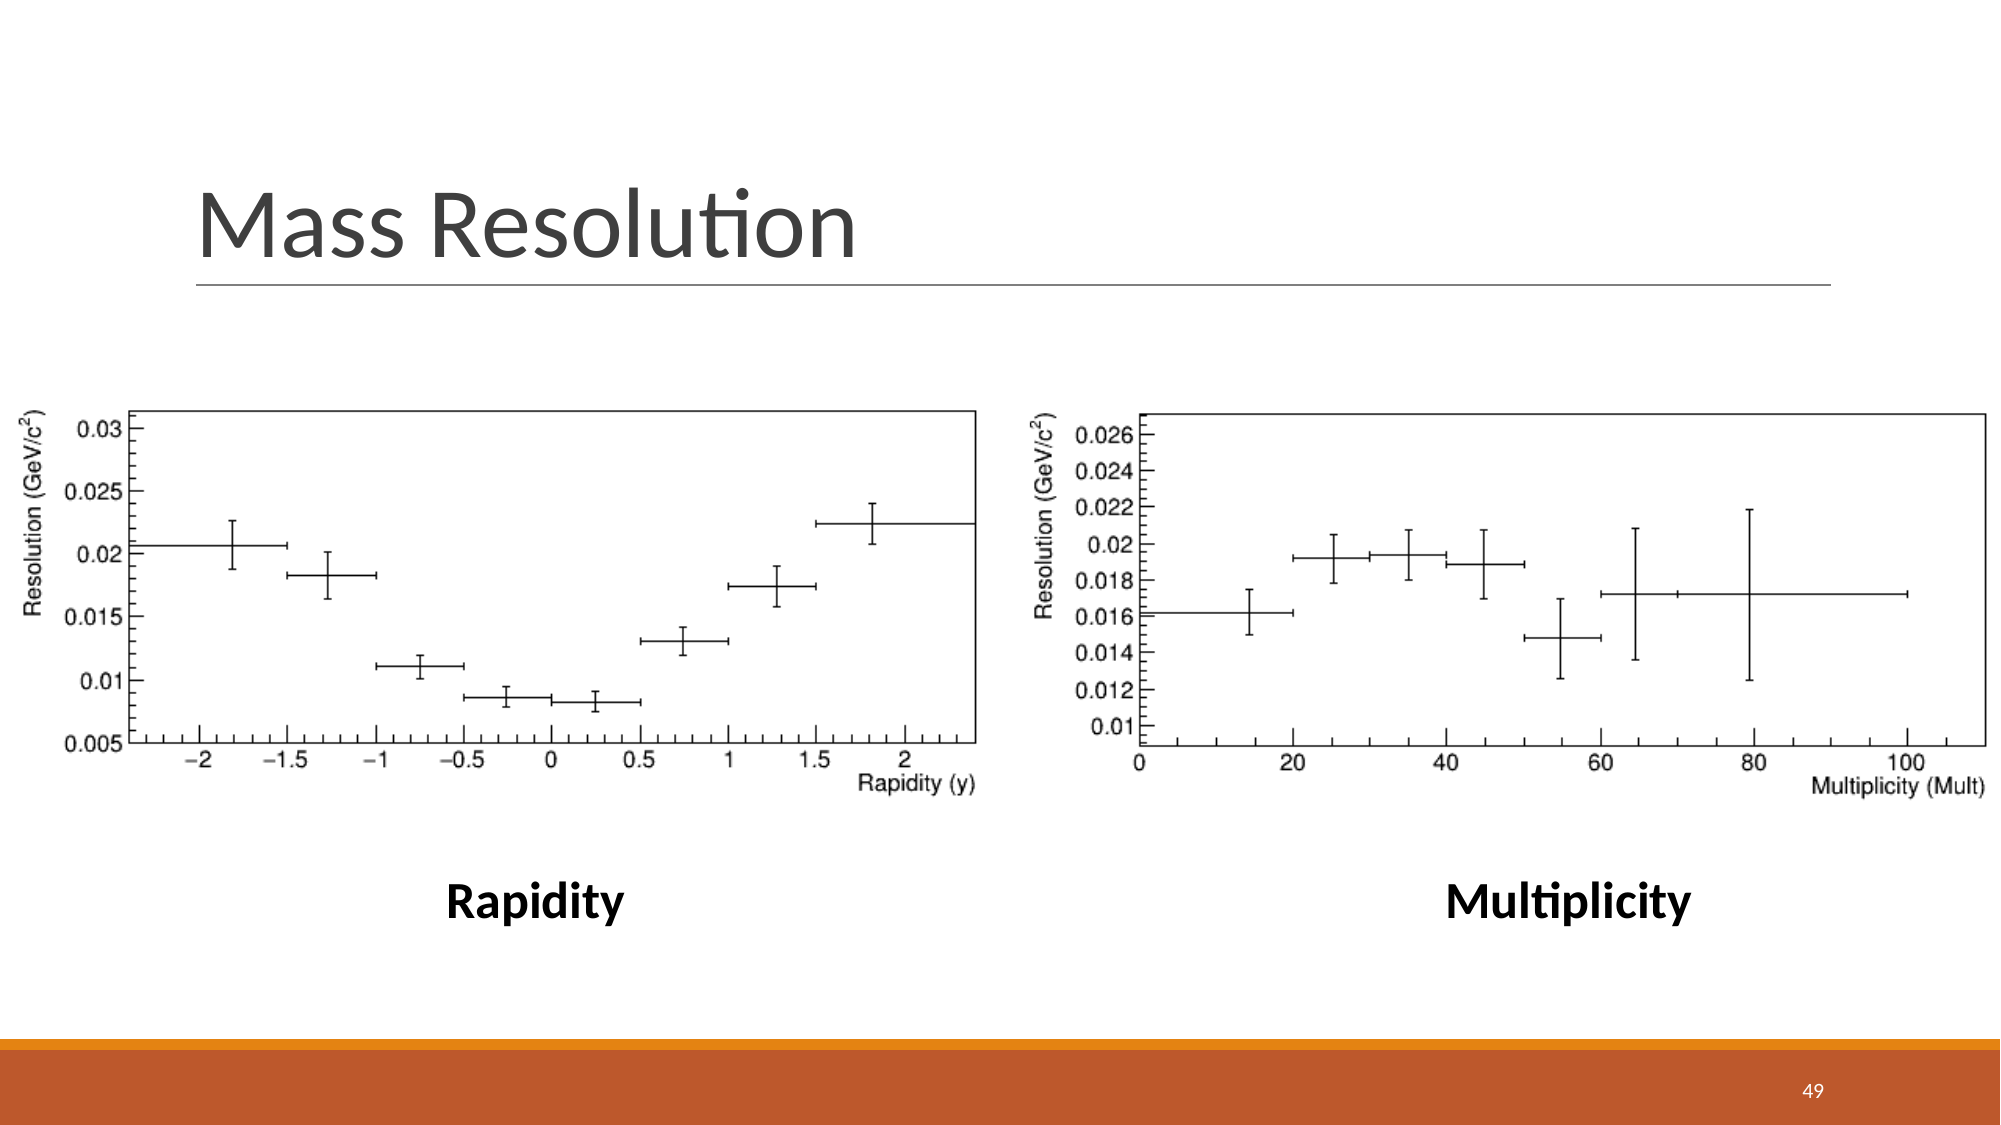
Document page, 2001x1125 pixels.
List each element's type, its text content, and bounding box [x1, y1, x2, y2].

slide_number 49 [1624, 1059, 1840, 1120]
text_box Rapidity [431, 850, 656, 944]
picture [14, 400, 985, 803]
text_box Multiplicity [1430, 850, 1714, 944]
title Mass Resolution [180, 47, 1830, 285]
picture [1029, 400, 2000, 803]
